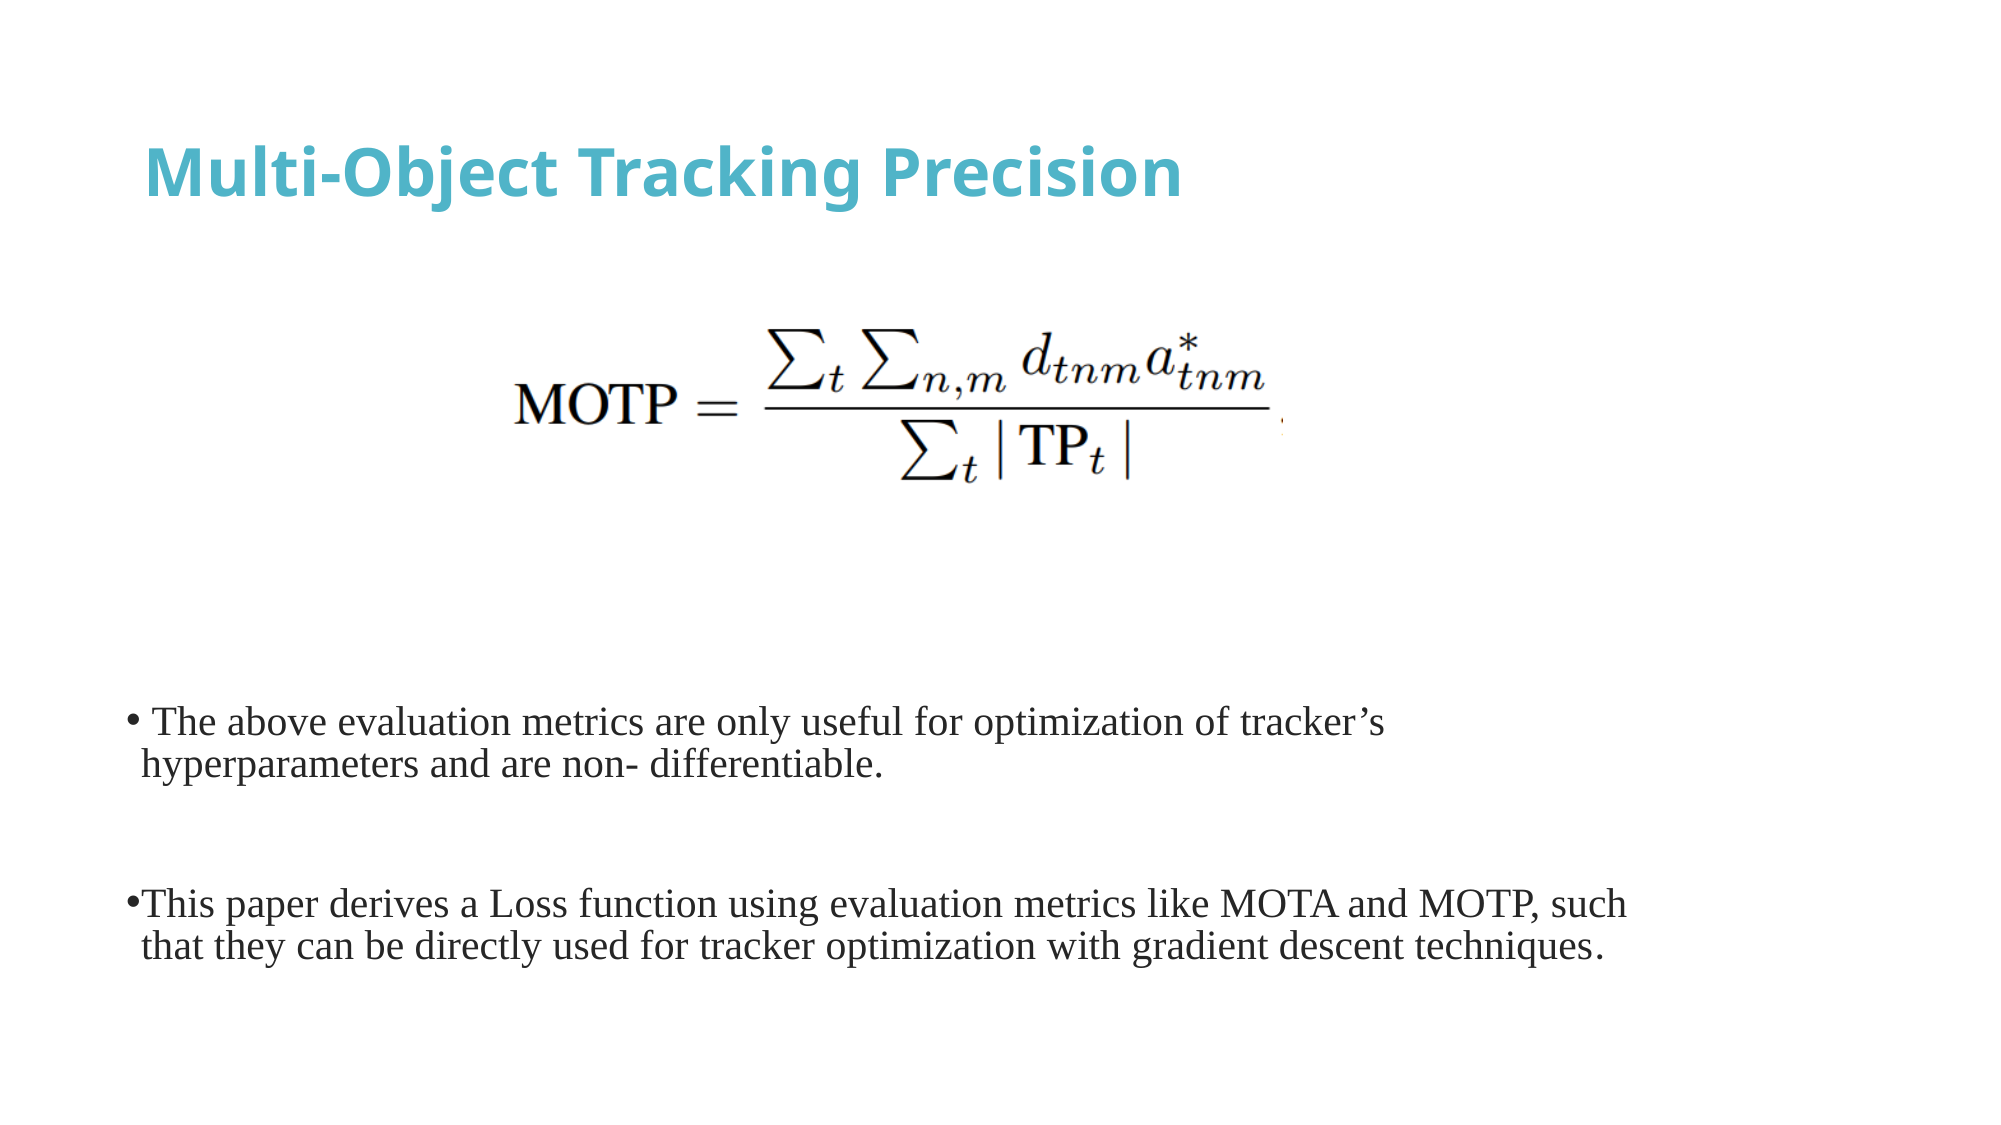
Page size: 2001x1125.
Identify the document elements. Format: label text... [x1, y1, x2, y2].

picture [499, 319, 1283, 498]
list Multi-Object Tracking Precision The above evaluation metrics are only useful for optimization of tracker’s hyperparameters and are non- differentiable. This paper derives a Loss function using evaluation metrics like MOTA and MOTP, such that they can be directly used for tracker optimization with gradient descent techniques. [111, 135, 1663, 1040]
